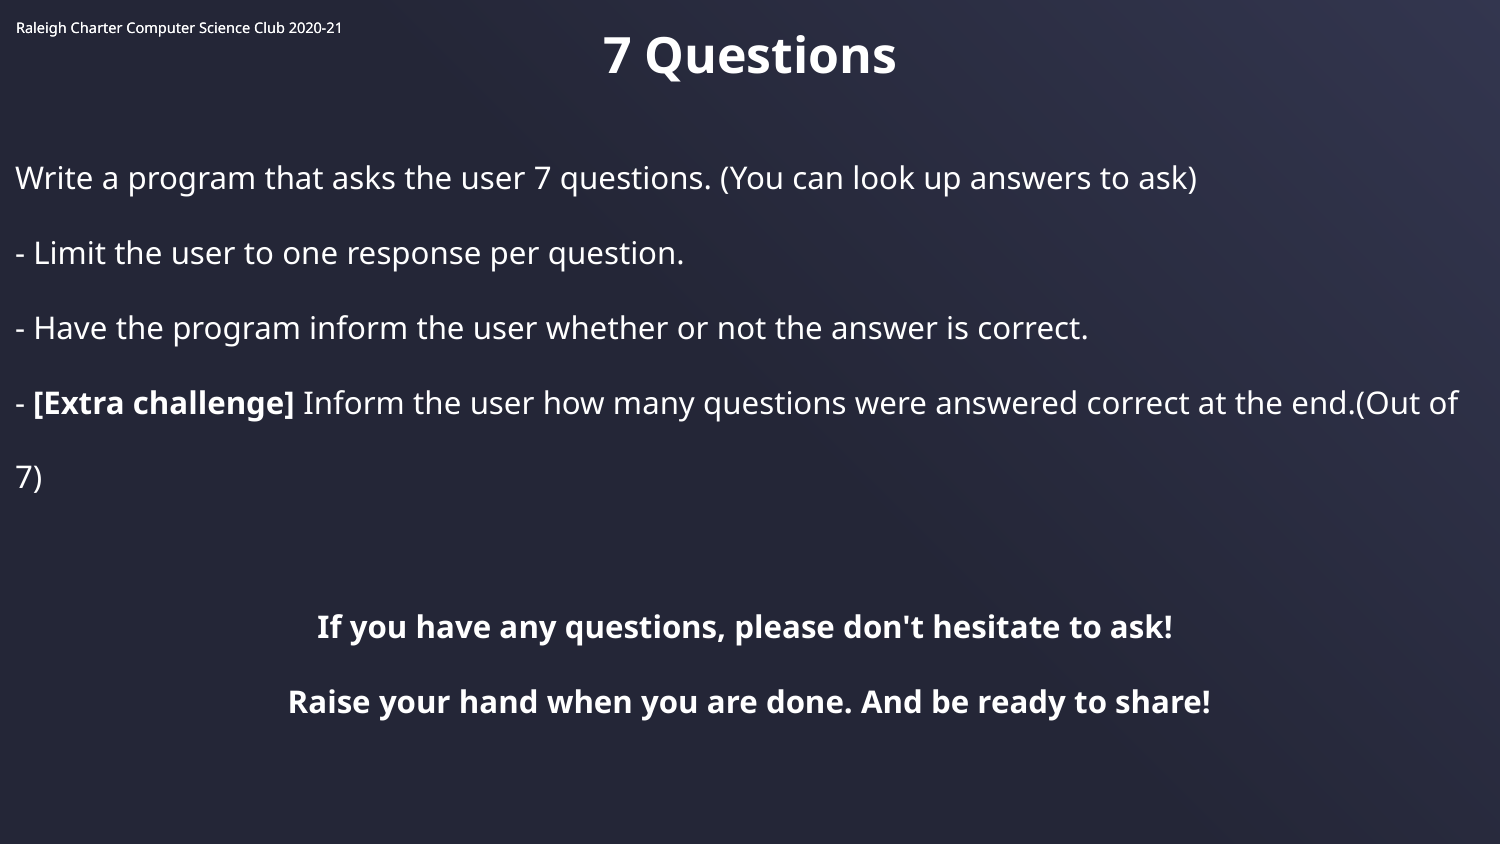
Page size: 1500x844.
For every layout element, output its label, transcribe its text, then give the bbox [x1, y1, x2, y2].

text_box 7 Questions [0, 8, 1500, 105]
text_box Write a program that asks the user 7 questions. (You can look up answers to ask) - Limit the user to one response per question. - Have the program inform the user whether or not the answer is correct. - [Extra challenge] Inform the user how many questions were answered correct at the end.(Out of 7) If you have any questions, please don't hesitate to ask! Raise your hand when you are done. And be ready to share! [0, 105, 1500, 844]
